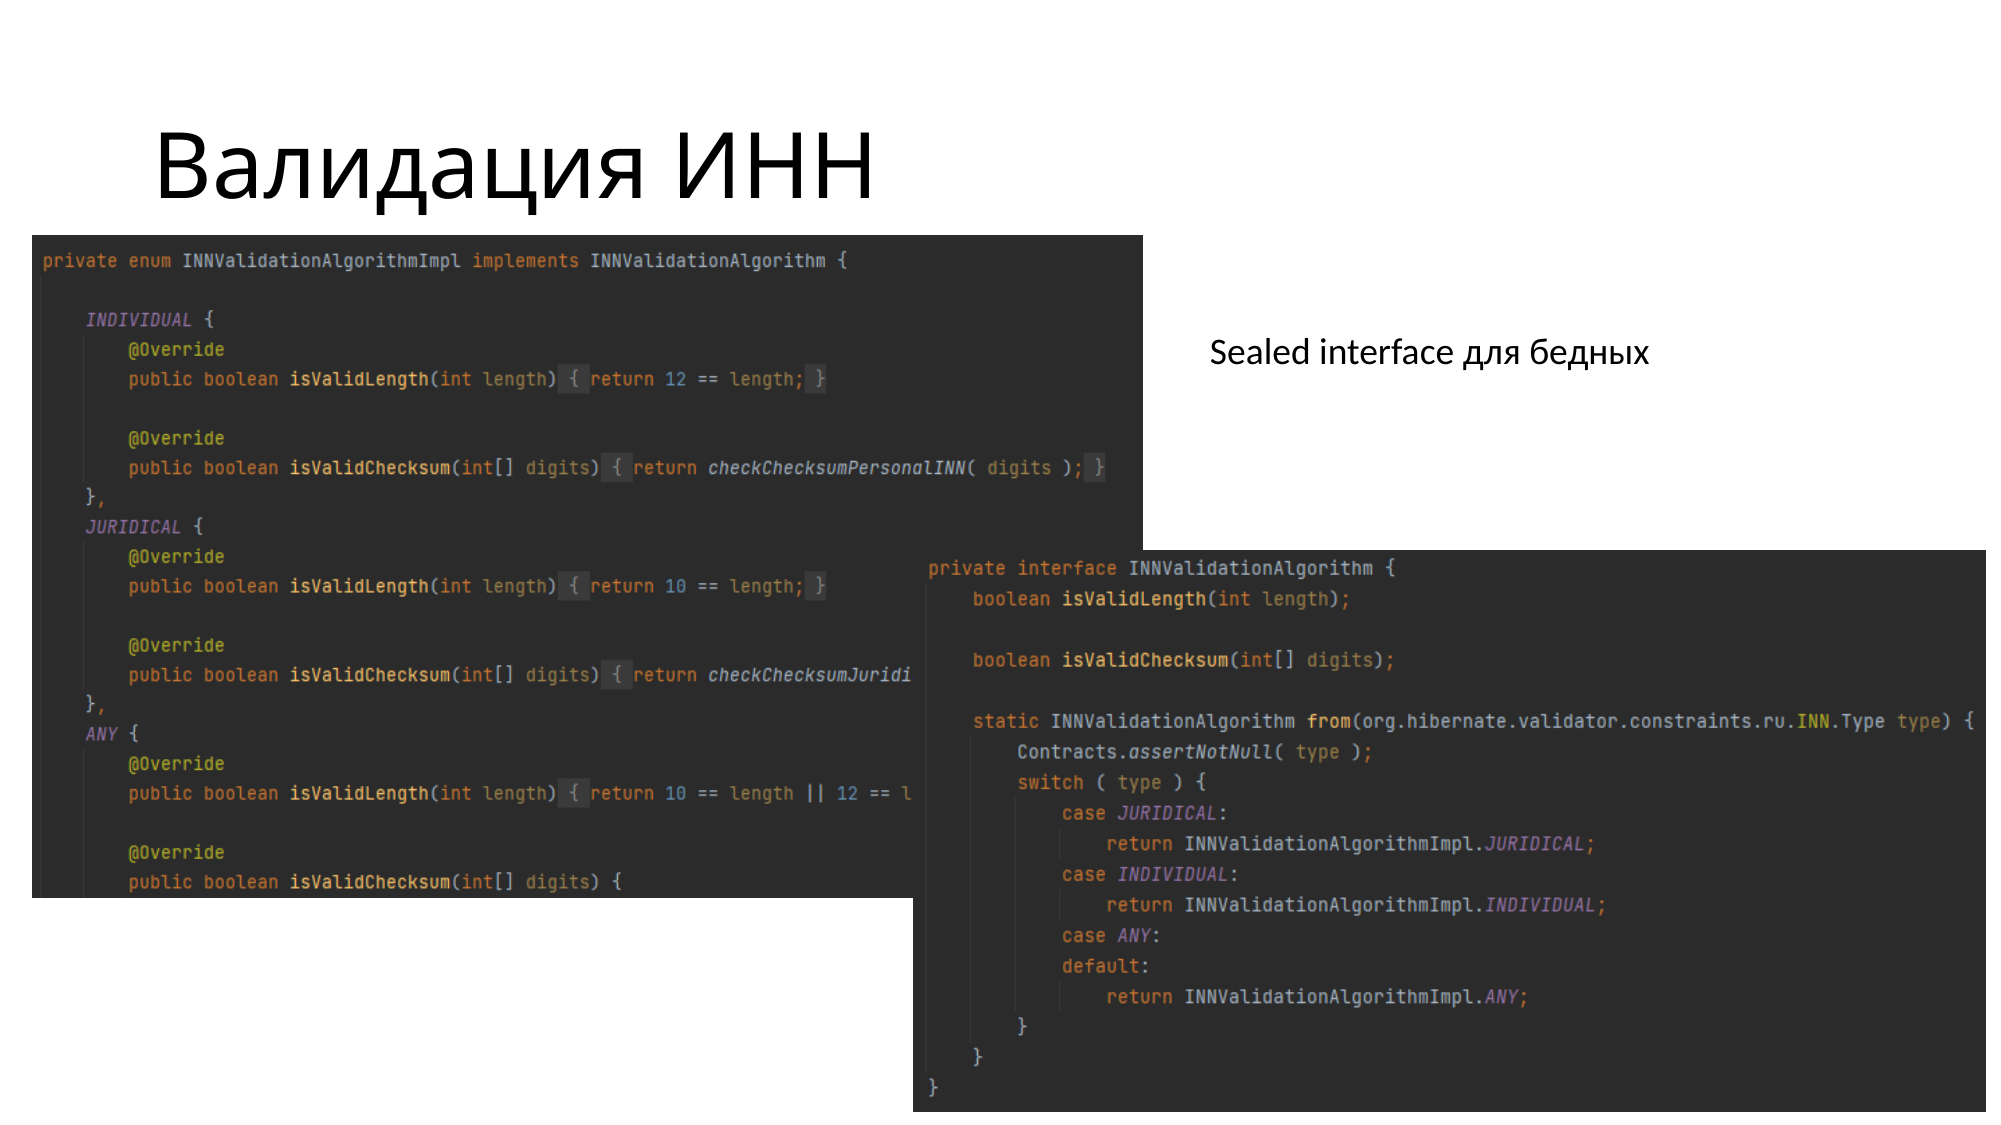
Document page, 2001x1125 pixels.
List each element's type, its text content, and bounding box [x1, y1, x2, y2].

text_box Sealed interface для бедных [1195, 319, 1723, 380]
picture [32, 235, 1986, 1112]
title Валидация ИНН [137, 59, 1863, 278]
